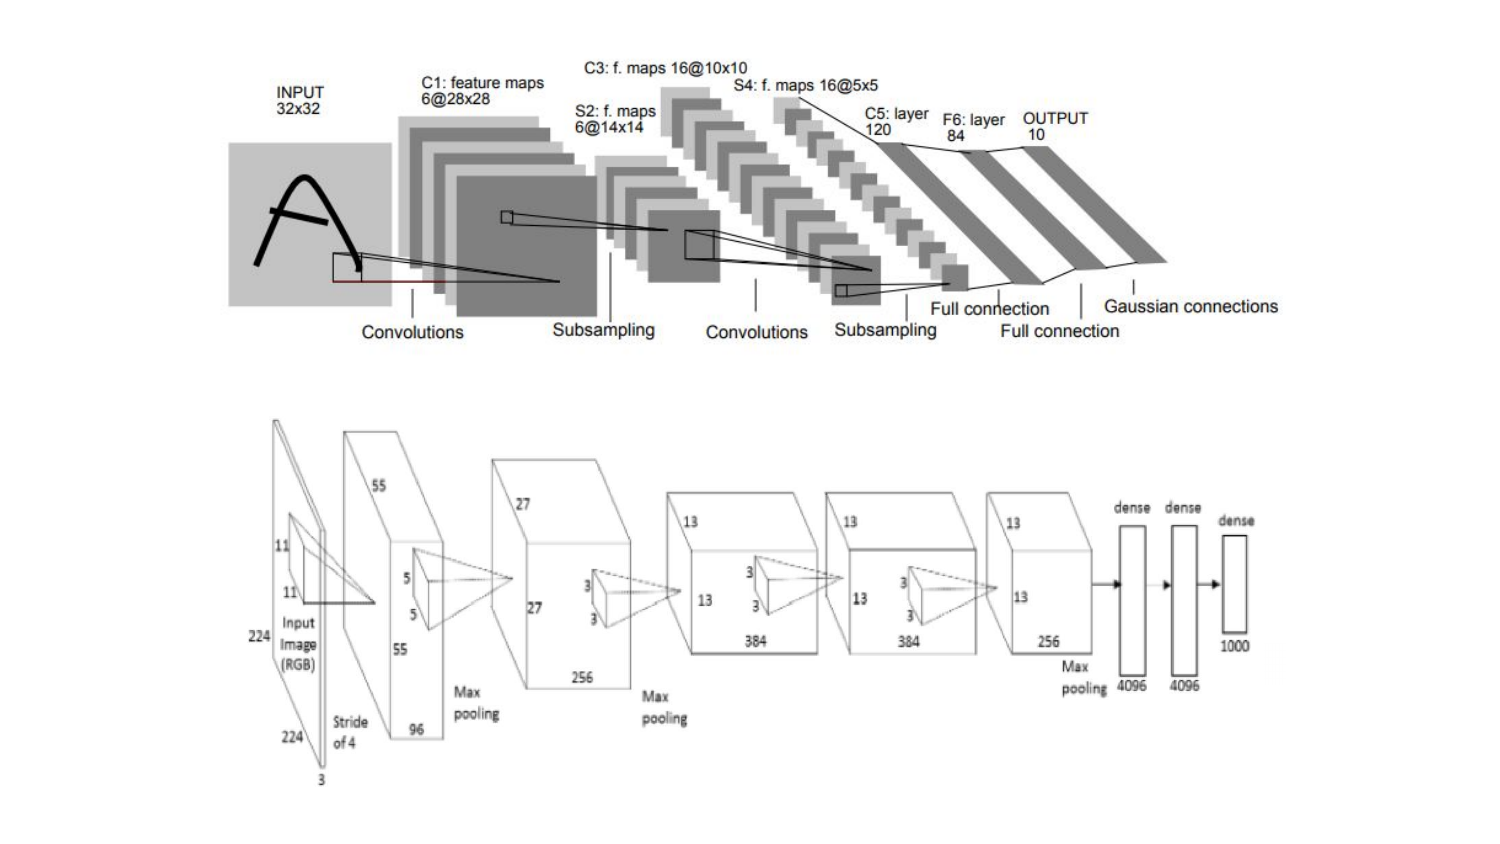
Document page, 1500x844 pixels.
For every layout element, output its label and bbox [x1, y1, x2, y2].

picture [211, 39, 1289, 363]
picture [235, 409, 1287, 797]
